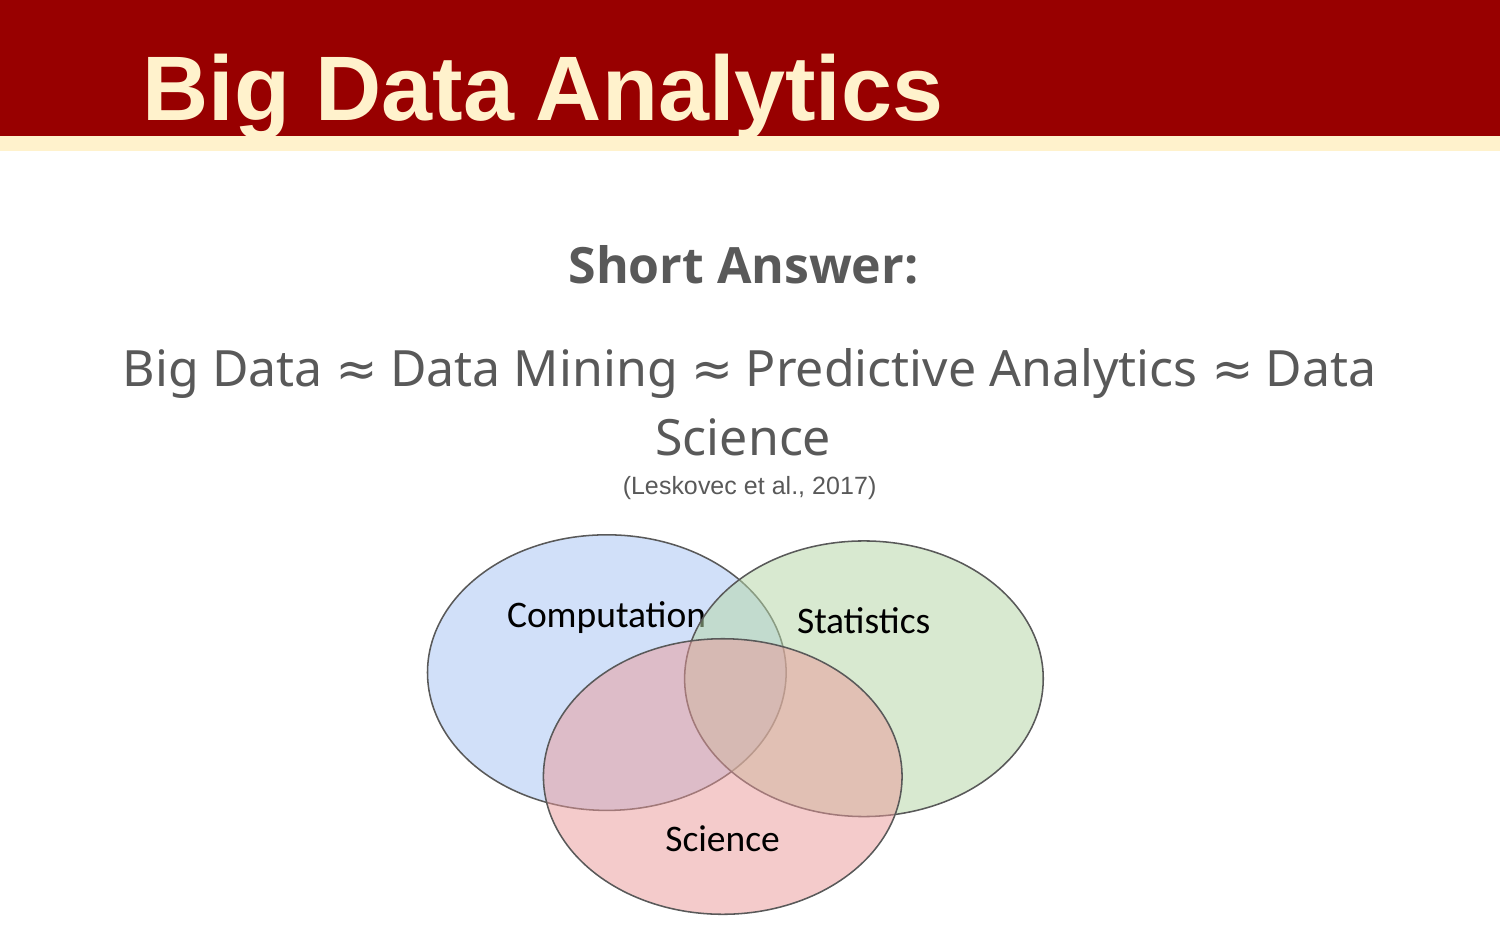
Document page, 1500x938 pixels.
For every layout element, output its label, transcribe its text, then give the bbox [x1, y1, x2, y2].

text_box Statistics [691, 540, 1044, 815]
text_box Science [543, 638, 903, 915]
text_box Big Data Analytics [0, 0, 1500, 136]
text_box [0, 136, 1500, 151]
list Short Answer: Big Data ≈ Data Mining ≈ Predictive Analytics ≈ Data Science (Leskovec et al., 2017) [51, 210, 1449, 719]
text_box Computation [427, 534, 739, 803]
